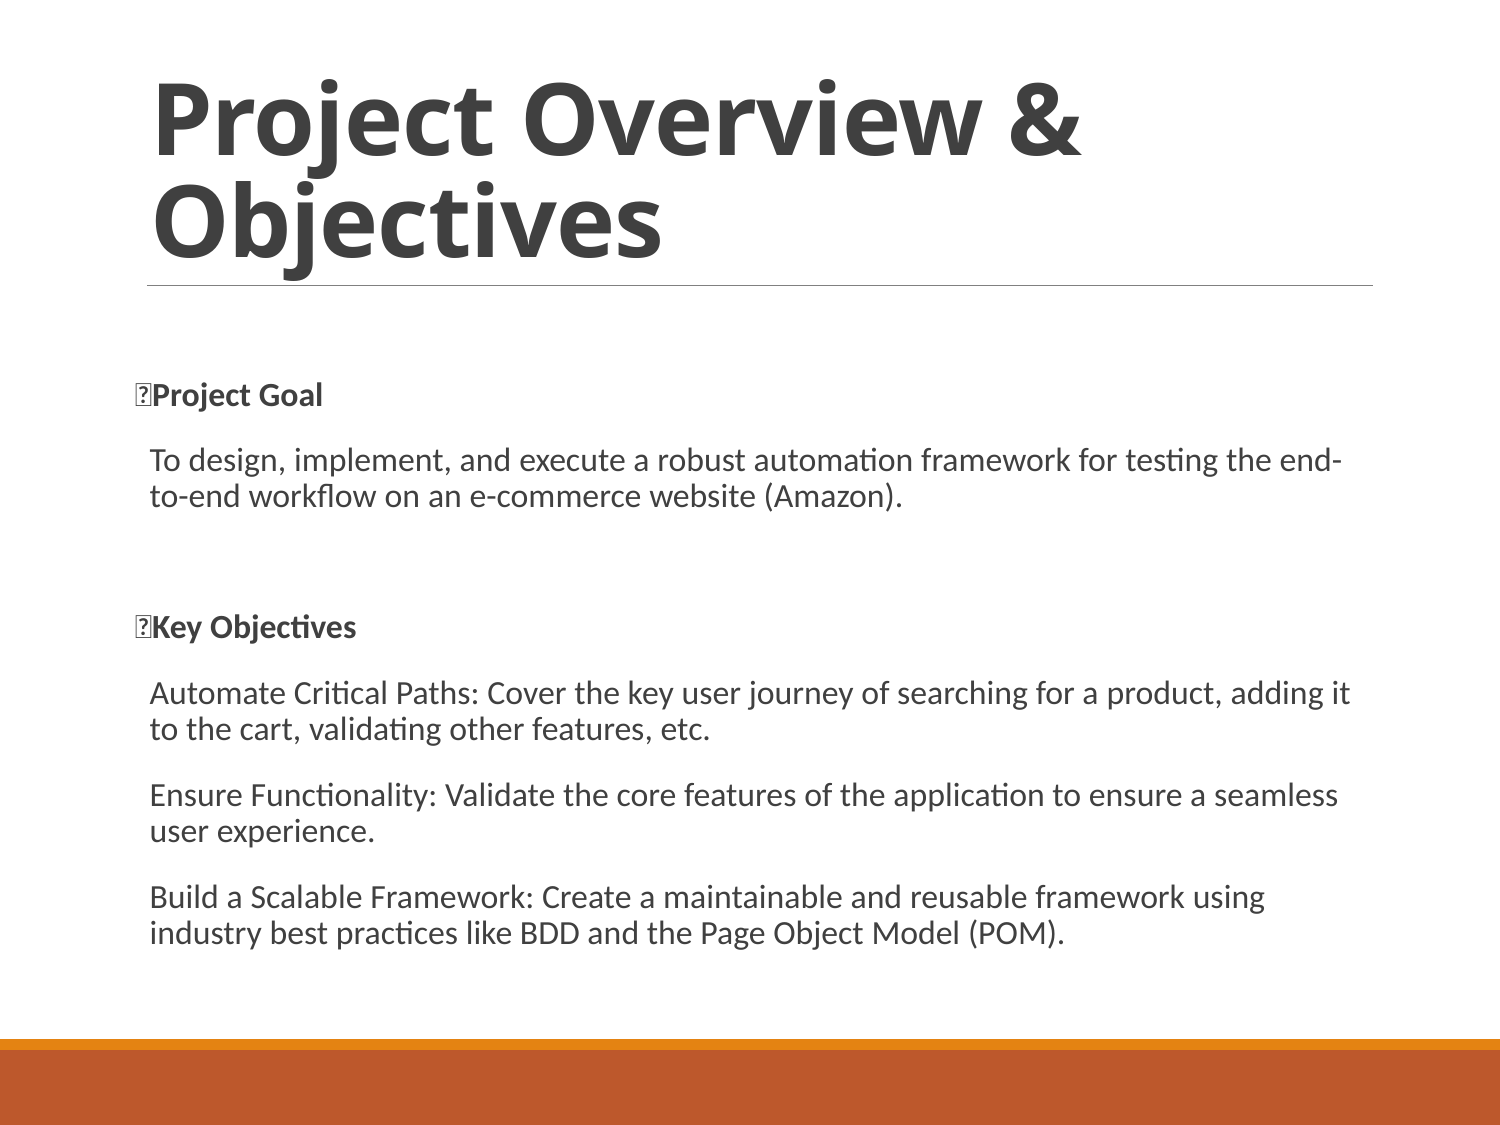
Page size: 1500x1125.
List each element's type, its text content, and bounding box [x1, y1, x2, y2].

list ✅Project Goal To design, implement, and execute a robust automation framework for testing the end-to-end workflow on an e-commerce website (Amazon). 🎯Key Objectives Automate Critical Paths: Cover the key user journey of searching for a product, adding it to the cart, validating other features, etc. Ensure Functionality: Validate the core features of the application to ensure a seamless user experience. Build a Scalable Framework: Create a maintainable and reusable framework using industry best practices like BDD and the Page Object Model (POM). [135, 302, 1373, 963]
title Project Overview & Objectives [135, 47, 1373, 285]
